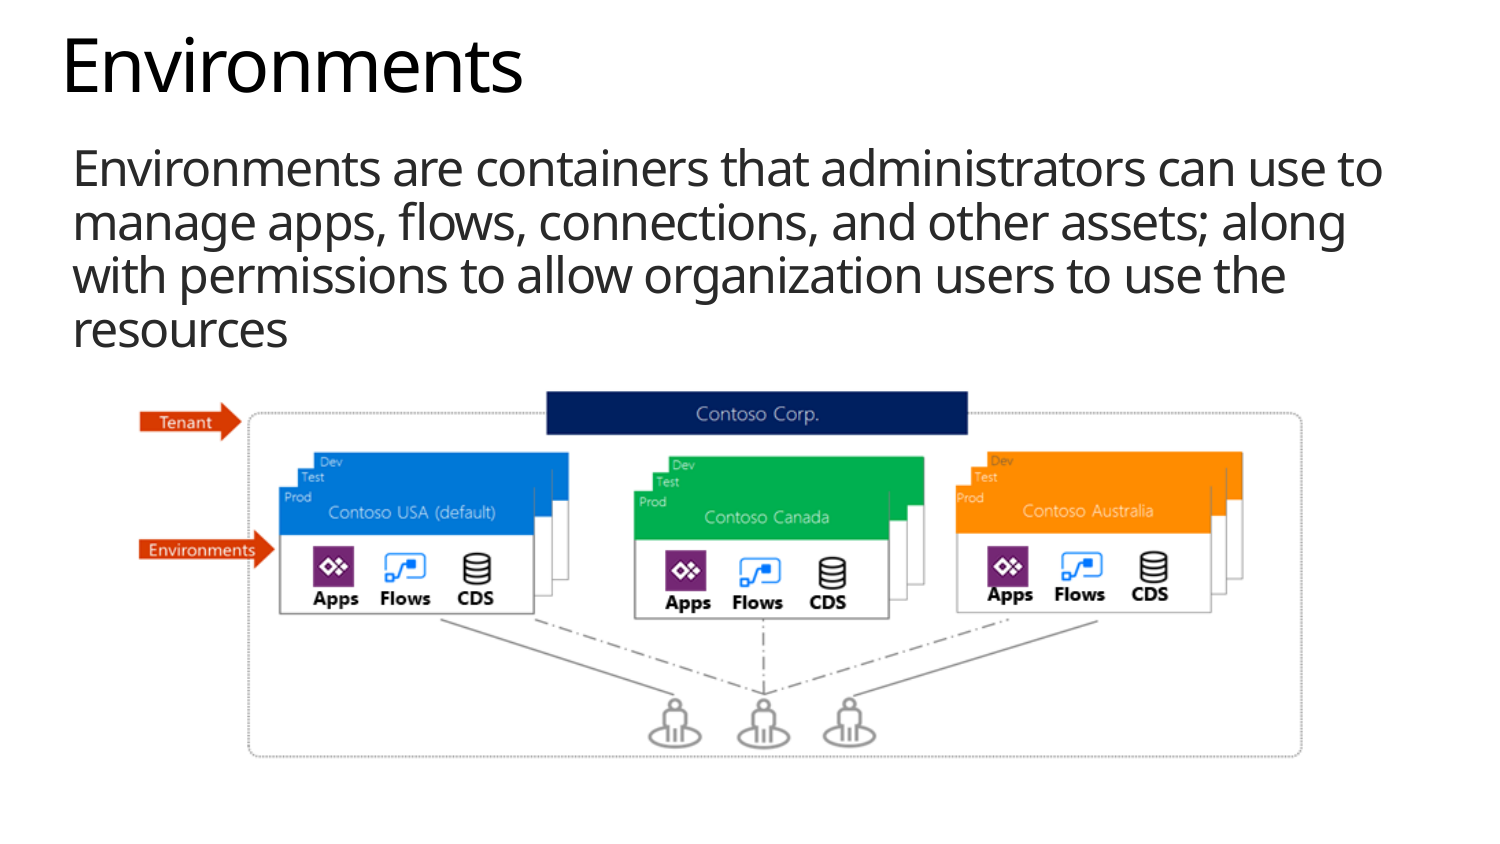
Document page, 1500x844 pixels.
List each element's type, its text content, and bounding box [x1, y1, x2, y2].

list Environments are containers that administrators can use to manage apps, flows, connections, and other assets; along with permissions to allow organization users to use the resources [71, 142, 1428, 307]
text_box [135, 386, 1311, 769]
title Environments [60, 28, 1450, 110]
